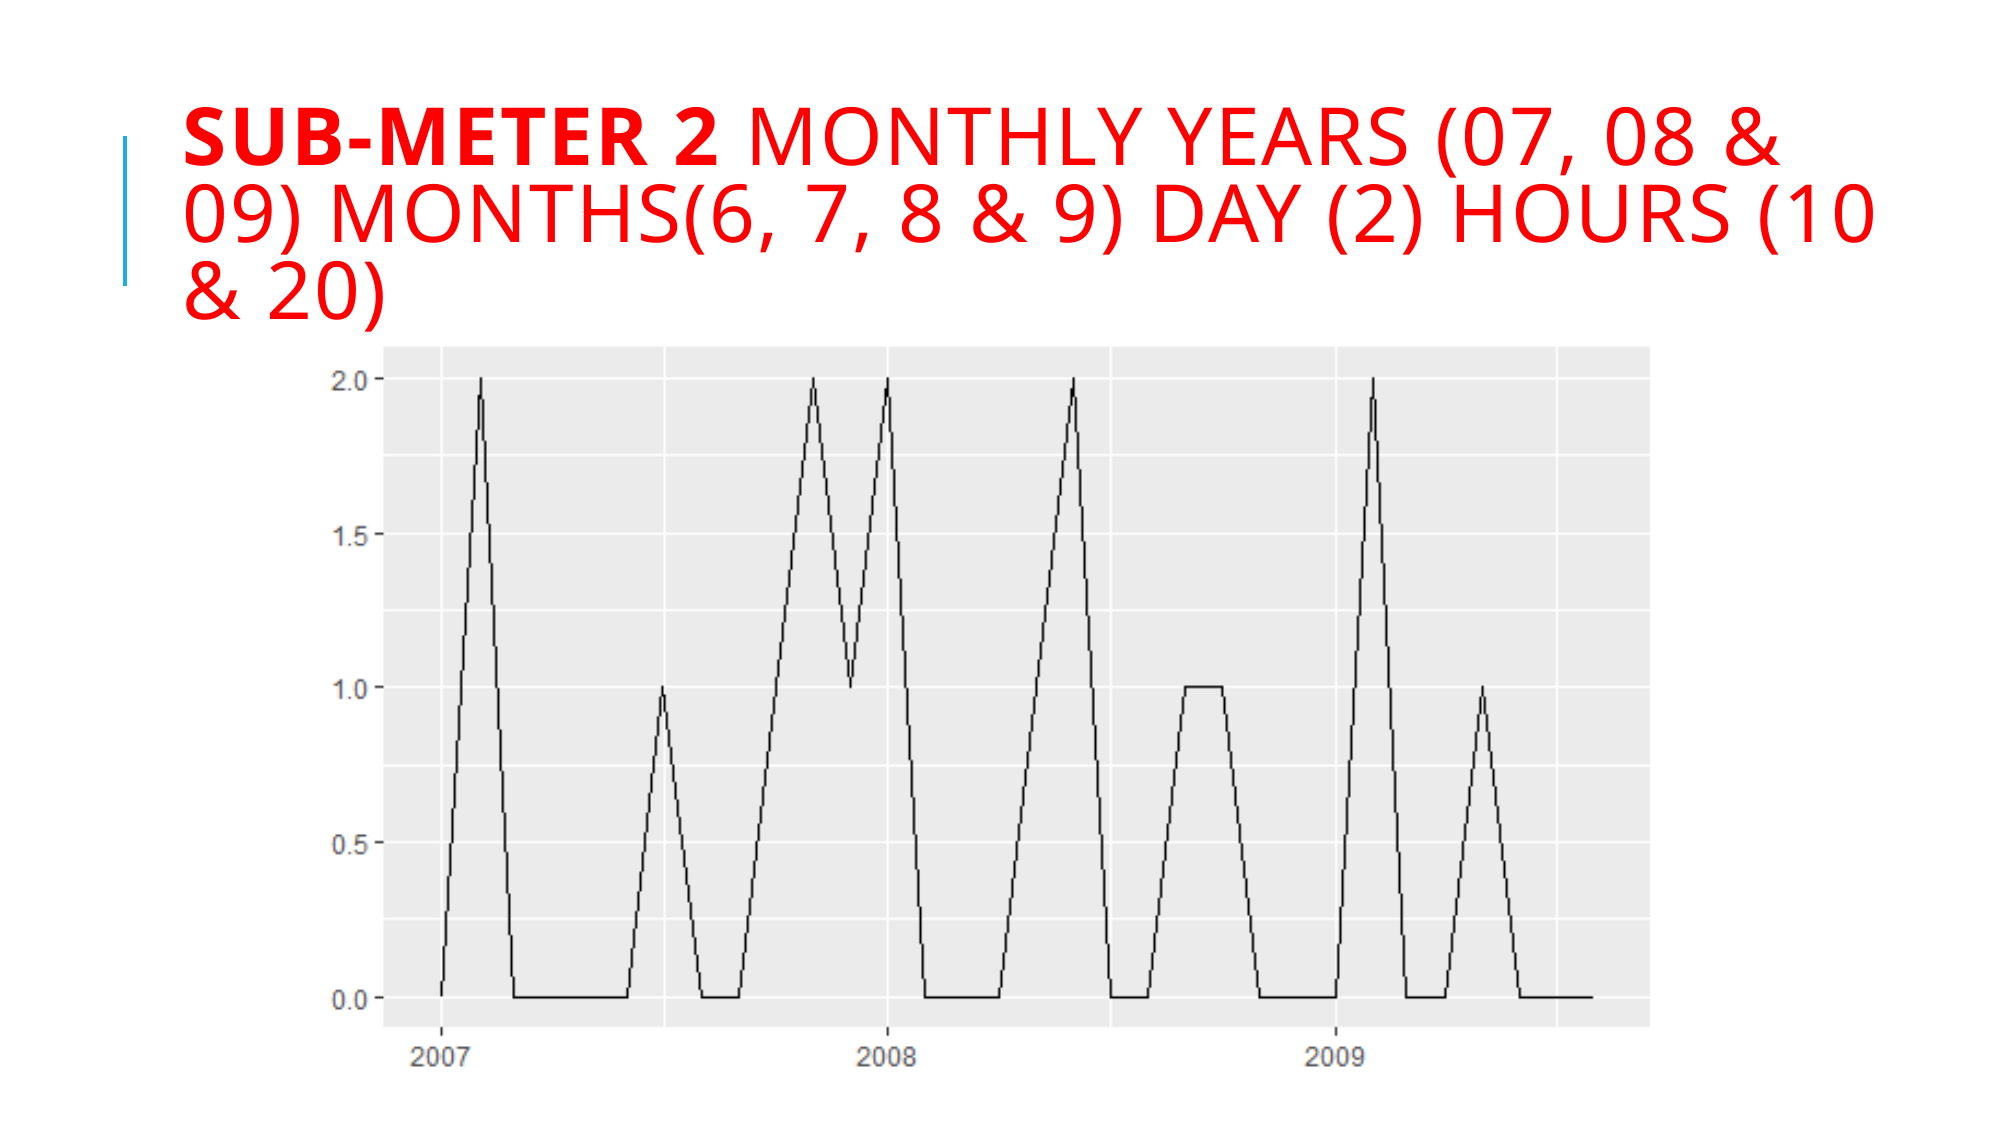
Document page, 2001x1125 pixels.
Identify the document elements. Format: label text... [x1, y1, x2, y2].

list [277, 331, 1668, 1125]
title sub-meter 2 monthly Years (07, 08 & 09) Months(6, 7, 8 & 9) day (2) Hours (10 & 20) [168, 96, 1915, 342]
